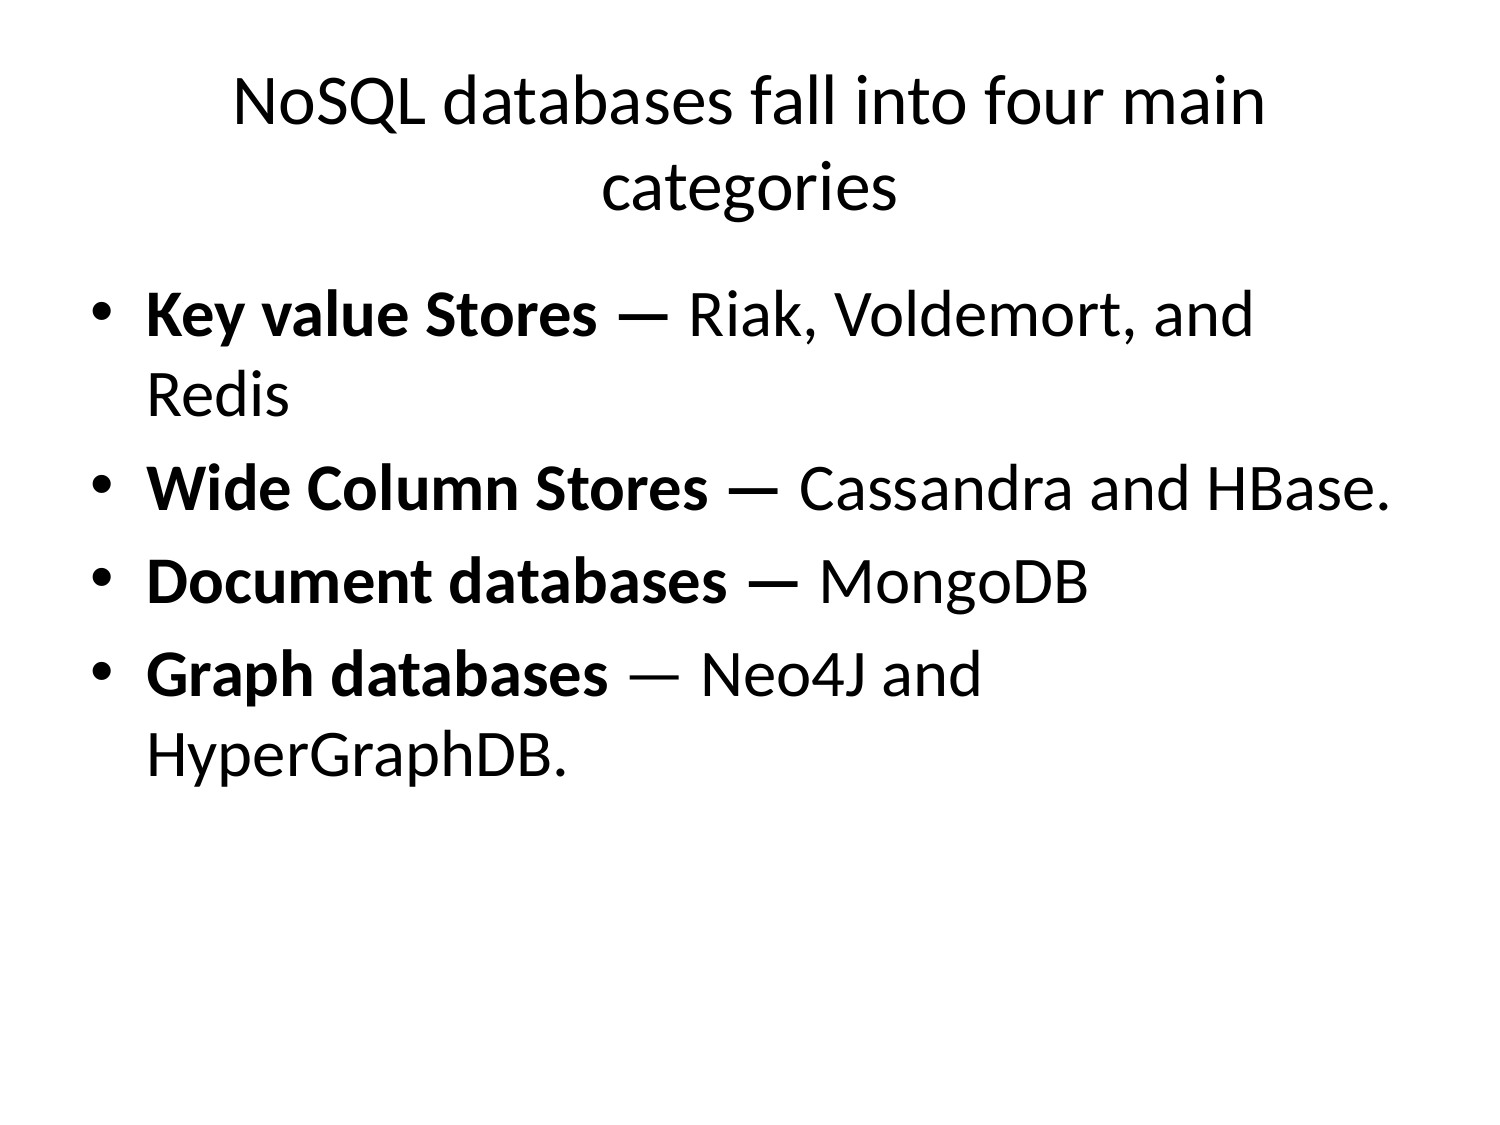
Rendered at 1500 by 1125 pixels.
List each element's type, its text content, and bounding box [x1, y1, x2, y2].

title NoSQL databases fall into four main categories [75, 45, 1425, 233]
list Key value Stores — Riak, Voldemort, and Redis Wide Column Stores — Cassandra and HBase. Document databases — MongoDB Graph databases — Neo4J and HyperGraphDB. [75, 262, 1425, 1005]
